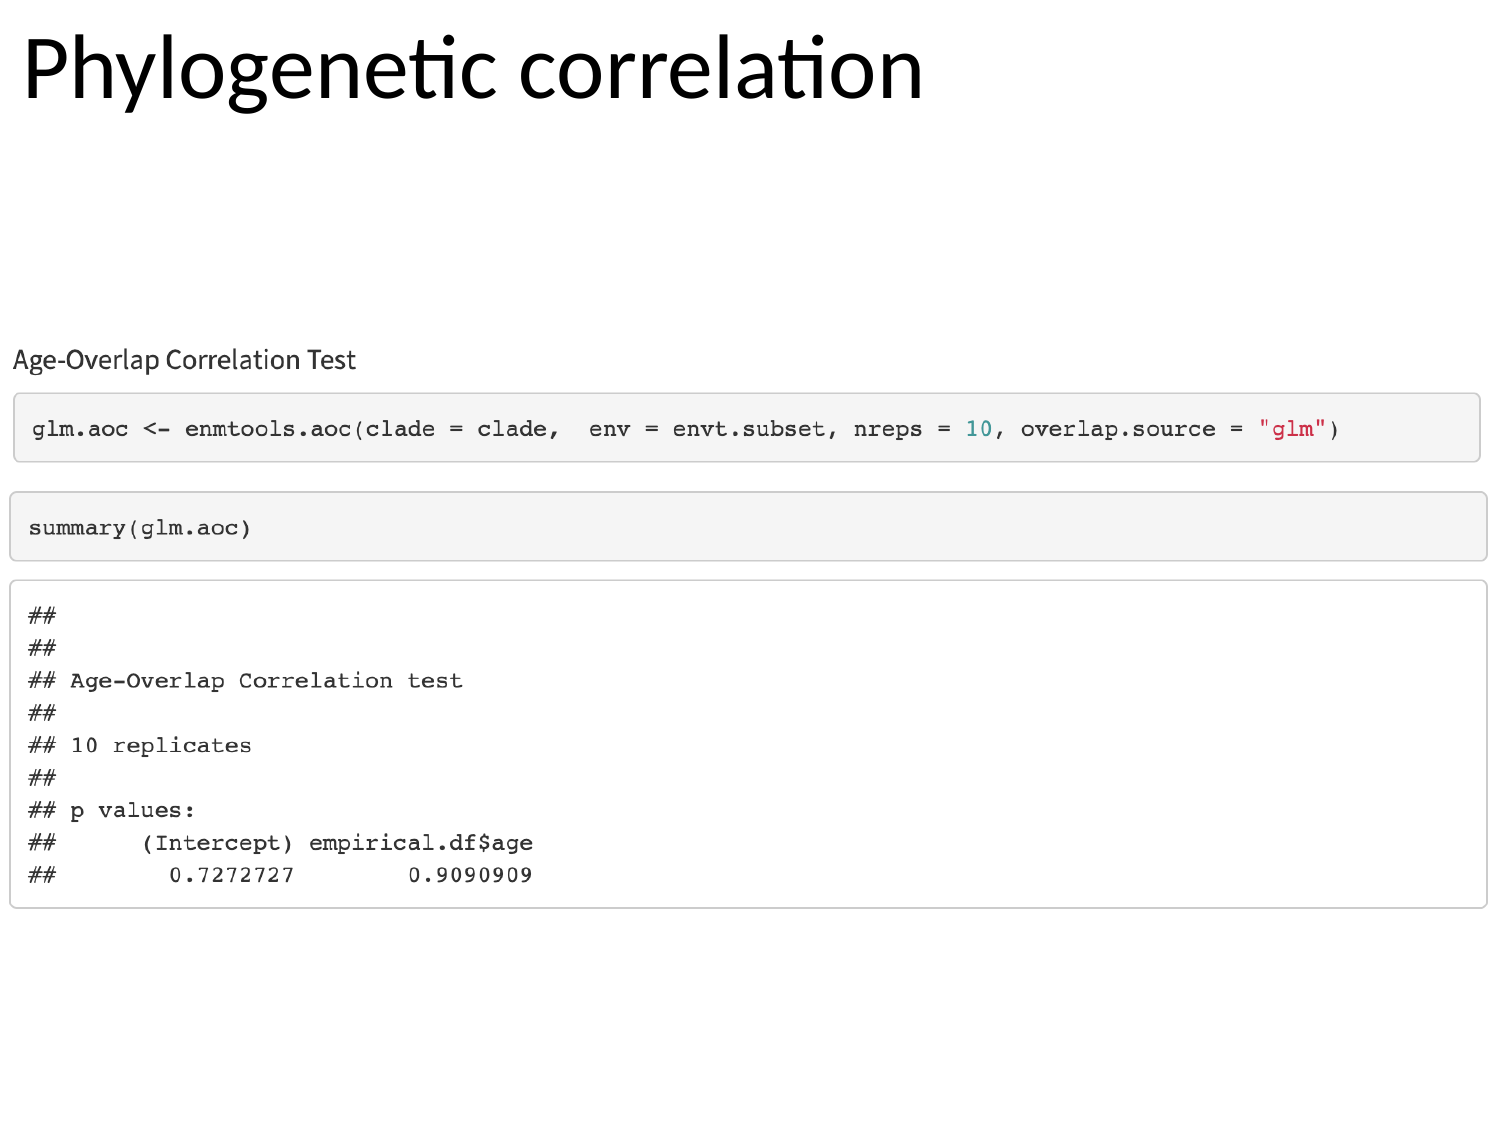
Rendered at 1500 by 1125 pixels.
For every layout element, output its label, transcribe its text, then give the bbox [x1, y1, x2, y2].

picture [0, 340, 1500, 923]
text_box Phylogenetic correlation [7, 0, 941, 125]
